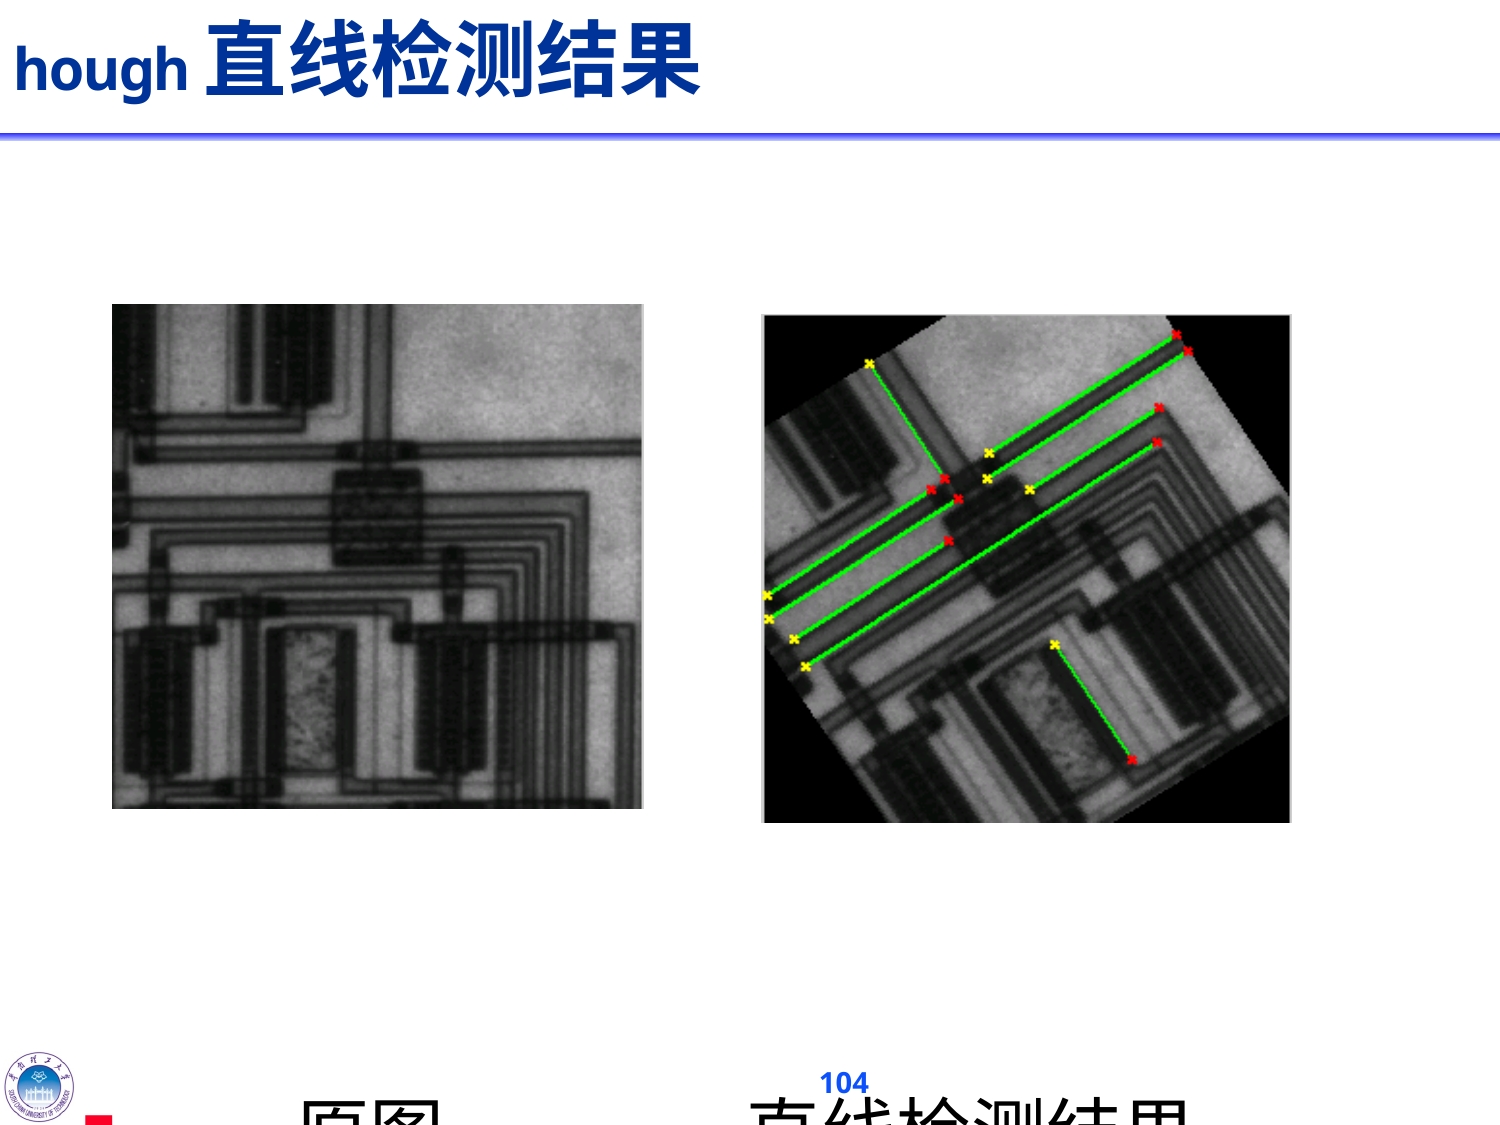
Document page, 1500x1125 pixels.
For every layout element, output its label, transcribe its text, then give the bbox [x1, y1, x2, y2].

picture [761, 314, 1292, 823]
picture [111, 303, 644, 809]
title hough直线检测结果 [0, 9, 1500, 117]
picture [3, 1051, 75, 1123]
list 原图 直线检测结果 [73, 177, 1442, 1053]
